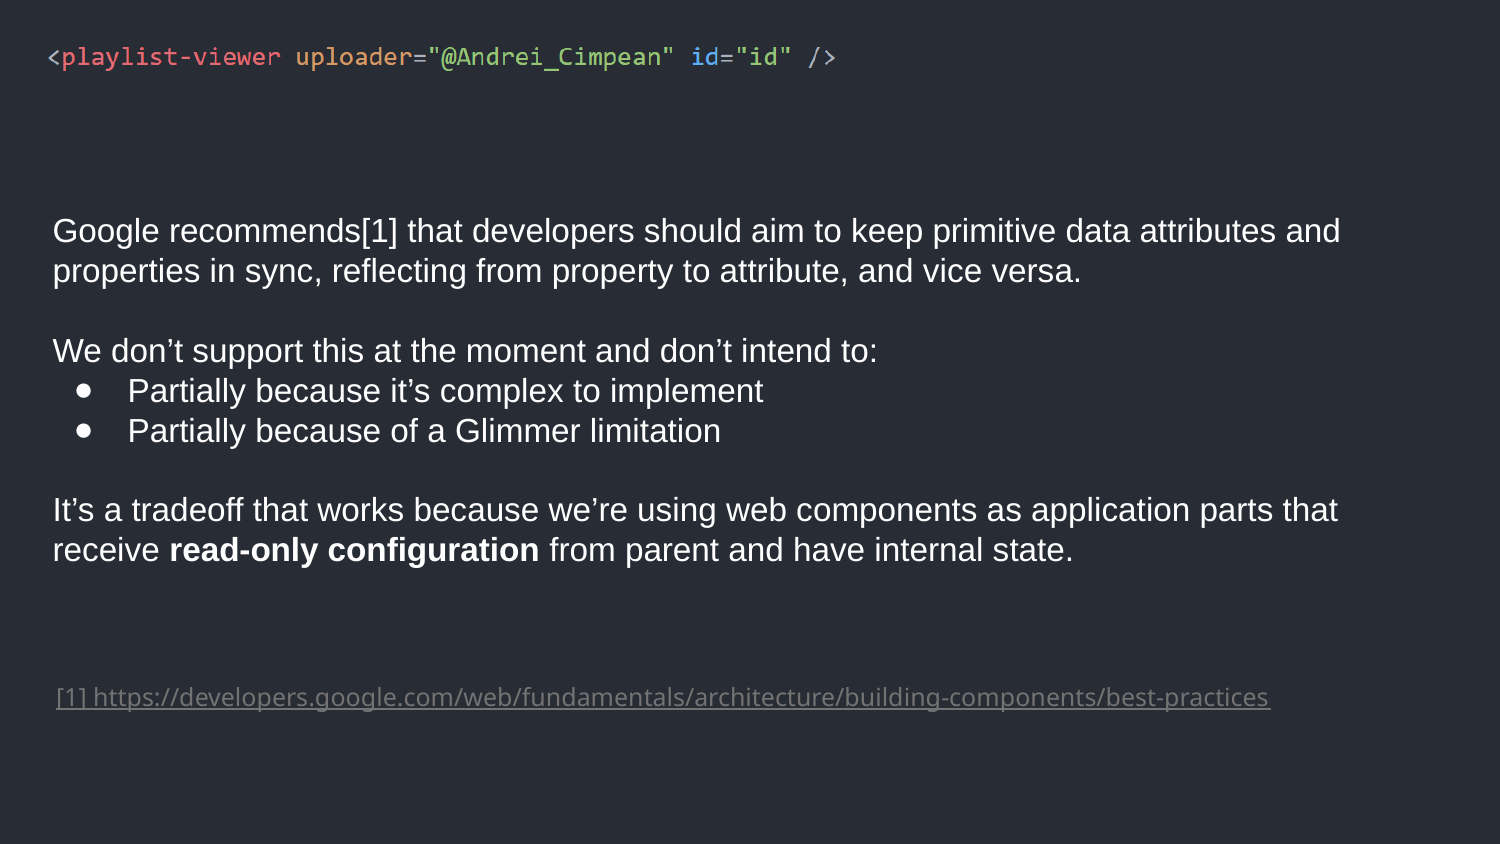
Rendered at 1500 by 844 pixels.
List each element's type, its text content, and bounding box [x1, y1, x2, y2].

text_box Google recommends[1] that developers should aim to keep primitive data attributes and properties in sync, reflecting from property to attribute, and vice versa. We don’t support this at the moment and don’t intend to: Partially because it’s complex to implement Partially because of a Glimmer limitation It’s a tradeoff that works because we’re using web components as application parts that receive read-only configuration from parent and have internal state. [37, 194, 1449, 587]
subtitle [1] https://developers.google.com/web/fundamentals/architecture/building-components/best-practices [41, 660, 1453, 771]
picture [37, 25, 1083, 86]
